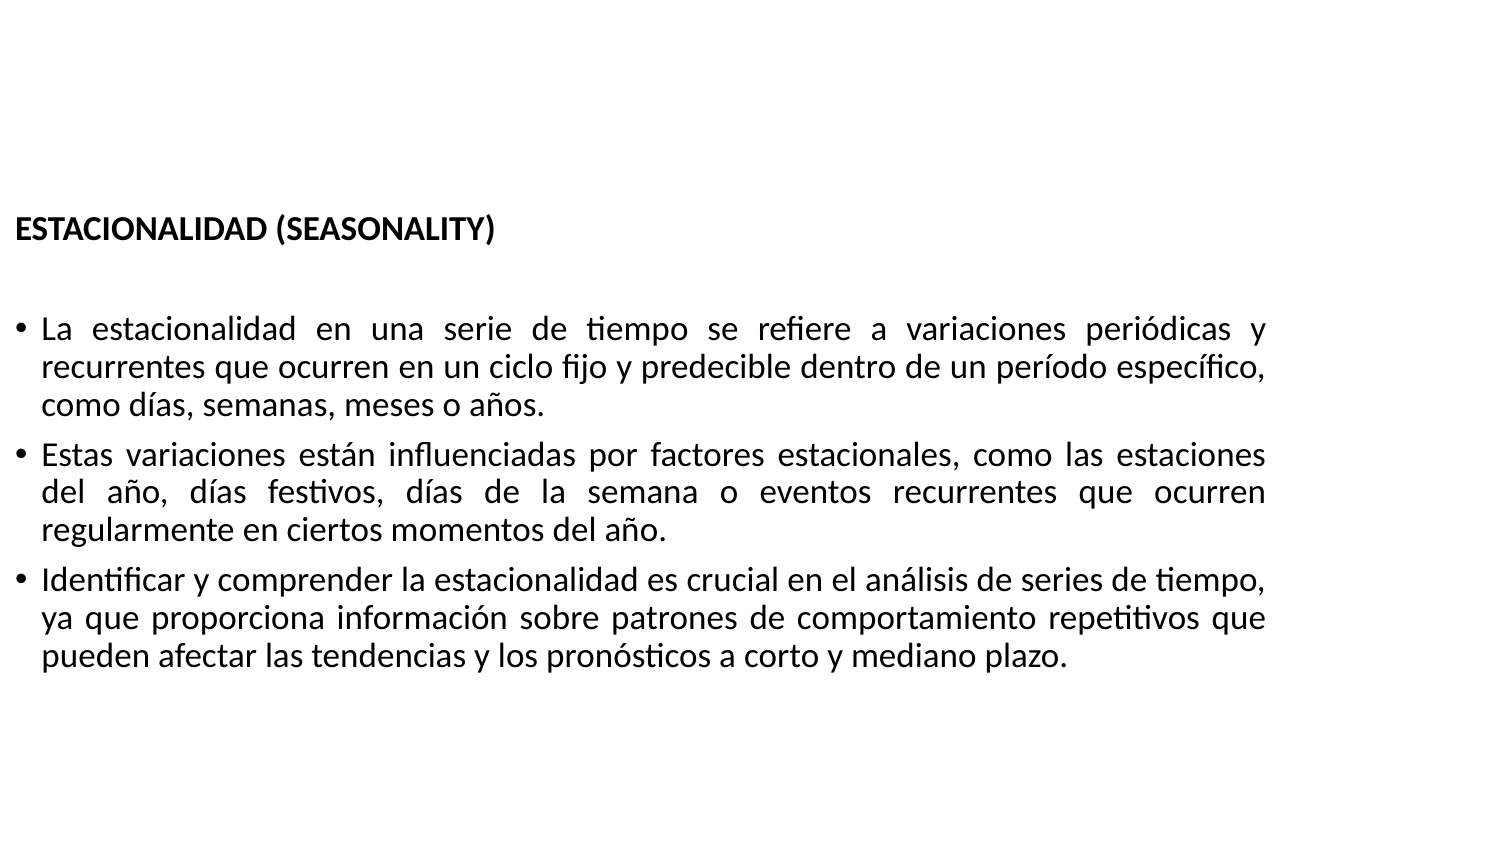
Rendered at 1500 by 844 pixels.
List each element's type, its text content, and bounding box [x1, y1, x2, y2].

list ESTACIONALIDAD (SEASONALITY) La estacionalidad en una serie de tiempo se refiere a variaciones periódicas y recurrentes que ocurren en un ciclo fijo y predecible dentro de un período específico, como días, semanas, meses o años. Estas variaciones están influenciadas por factores estacionales, como las estaciones del año, días festivos, días de la semana o eventos recurrentes que ocurren regularmente en ciertos momentos del año. Identificar y comprender la estacionalidad es crucial en el análisis de series de tiempo, ya que proporciona información sobre patrones de comportamiento repetitivos que pueden afectar las tendencias y los pronósticos a corto y mediano plazo. [0, 202, 1282, 699]
text_box COMPONENTES DE UNA SERIE DE TIEMPO [71, 647, 1028, 749]
